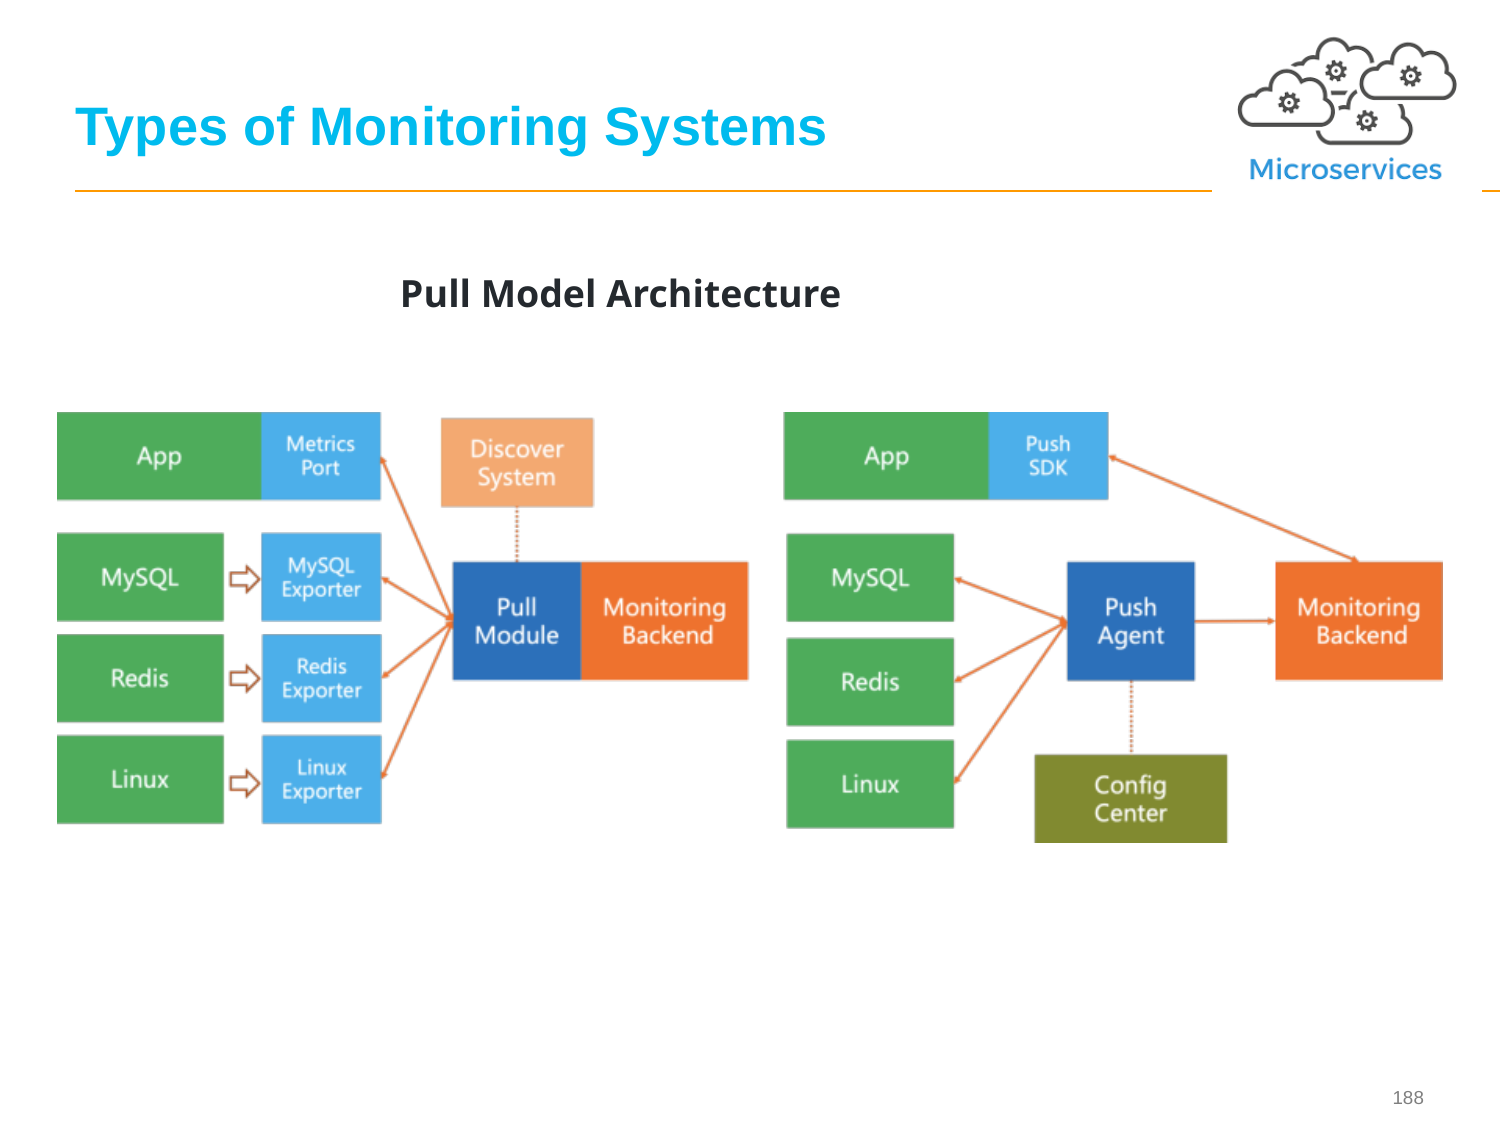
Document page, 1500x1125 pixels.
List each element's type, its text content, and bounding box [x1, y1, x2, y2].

picture [56, 412, 1444, 843]
text_box Pull Model Architecture [385, 262, 857, 368]
title Types of Monitoring Systems [75, 27, 1422, 157]
picture [1212, 1, 1482, 203]
